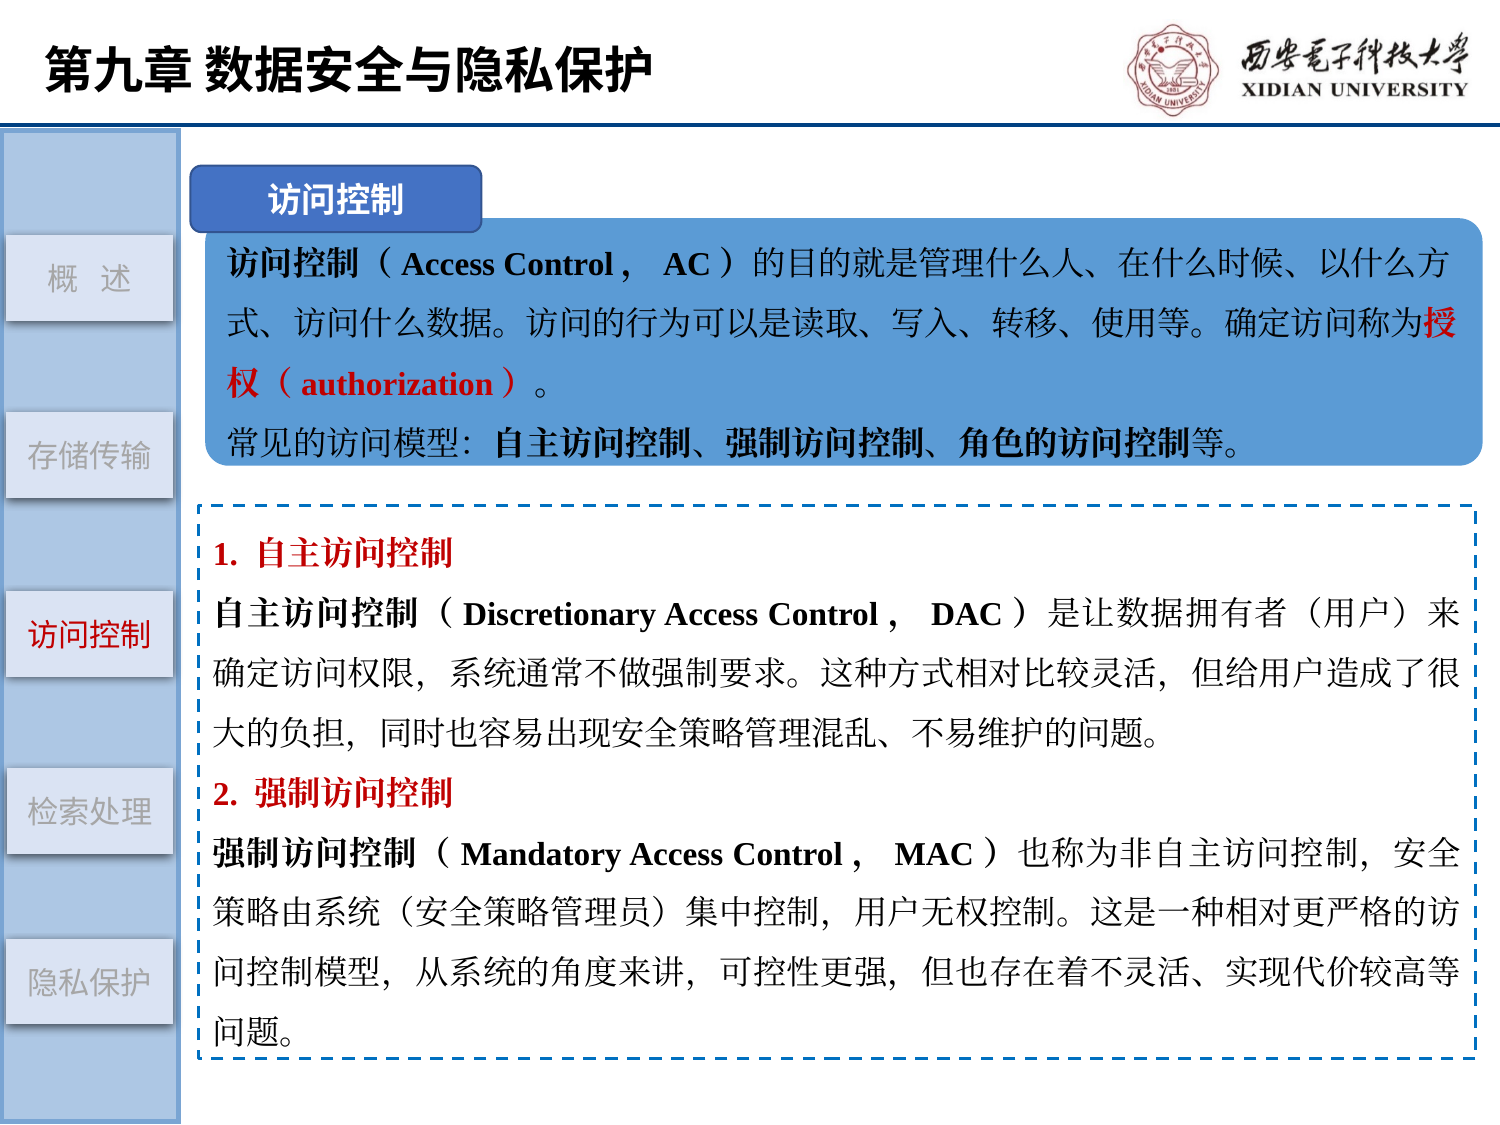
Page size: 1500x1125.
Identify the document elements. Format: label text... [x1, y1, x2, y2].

text_box 访问控制 [189, 164, 483, 234]
picture [1123, 19, 1472, 121]
text_box 访问控制（Access Control，AC）的目的就是管理什么人、在什么时候、以什么方式、访问什么数据。访问的行为可以是读取、写入、转移、使用等。确定访问称为授权（authorization）。 常见的访问模型：自主访问控制、强制访问控制、角色的访问控制等。 [204, 217, 1484, 467]
text_box 1. 自主访问控制 自主访问控制（Discretionary Access Control，DAC）是让数据拥有者（用户）来确定访问权限，系统通常不做强制要求。这种方式相对比较灵活，但给用户造成了很大的负担，同时也容易出现安全策略管理混乱、不易维护的问题。 2. 强制访问控制 强制访问控制（Mandatory Access Control，MAC）也称为非自主访问控制，安全策略由系统（安全策略管理员）集中控制，用户无权控制。这是一种相对更严格的访问控制模型，从系统的角度来讲，可控性更强，但也存在着不灵活、实现代价较高等问题。 [198, 505, 1476, 1059]
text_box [1, 130, 179, 1122]
